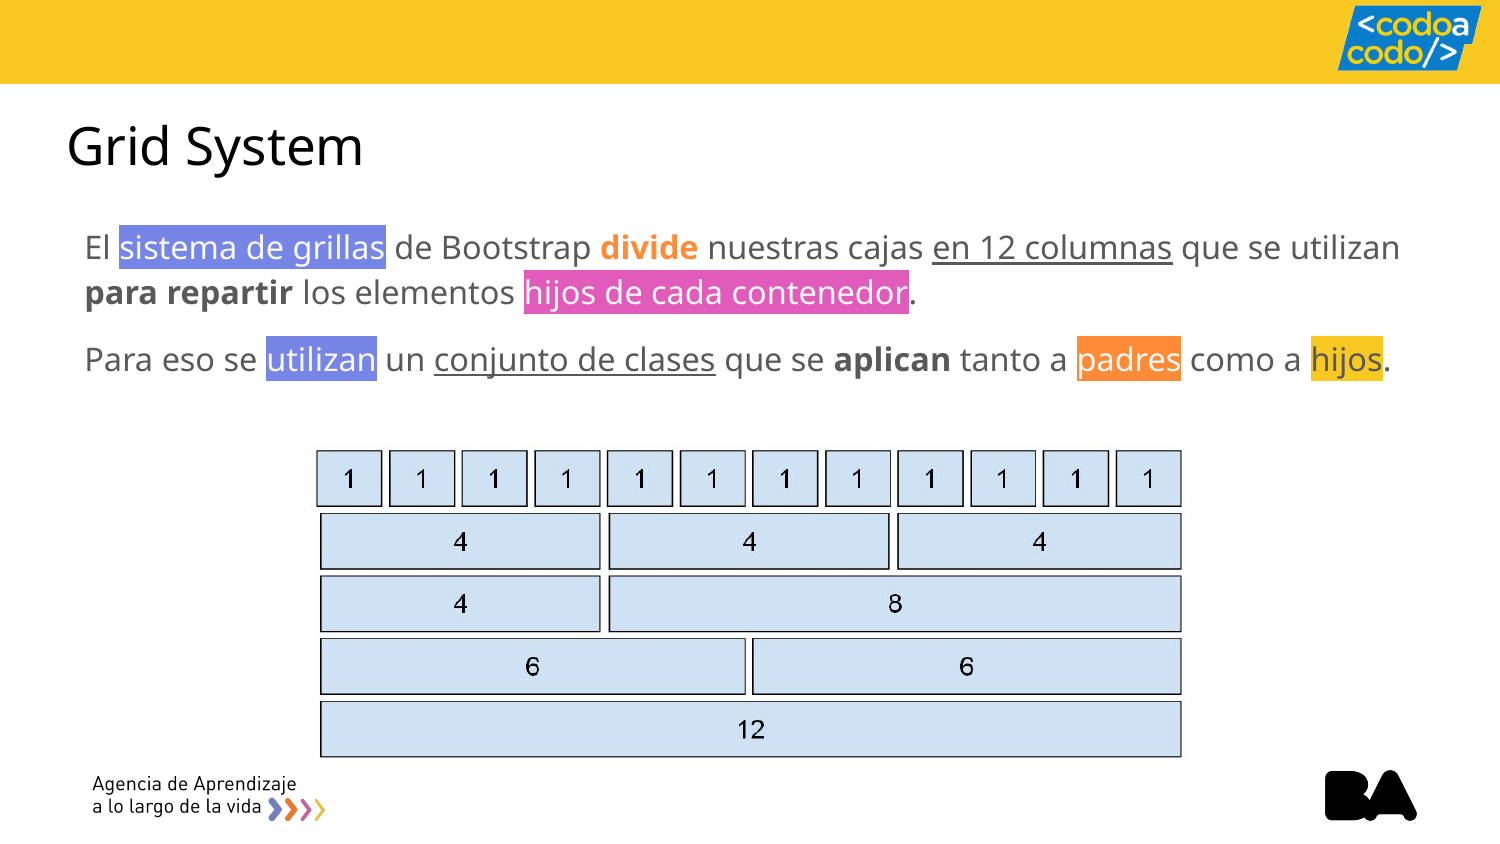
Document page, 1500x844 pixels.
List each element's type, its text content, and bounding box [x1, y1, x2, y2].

picture [1325, 770, 1417, 821]
picture [1337, 5, 1482, 71]
picture [70, 445, 1187, 835]
title Grid System [51, 98, 1446, 192]
list El sistema de grillas de Bootstrap divide nuestras cajas en 12 columnas que se utilizan para repartir los elementos hijos de cada contenedor. Para eso se utilizan un conjunto de clases que se aplican tanto a padres como a hijos. [69, 206, 1428, 432]
